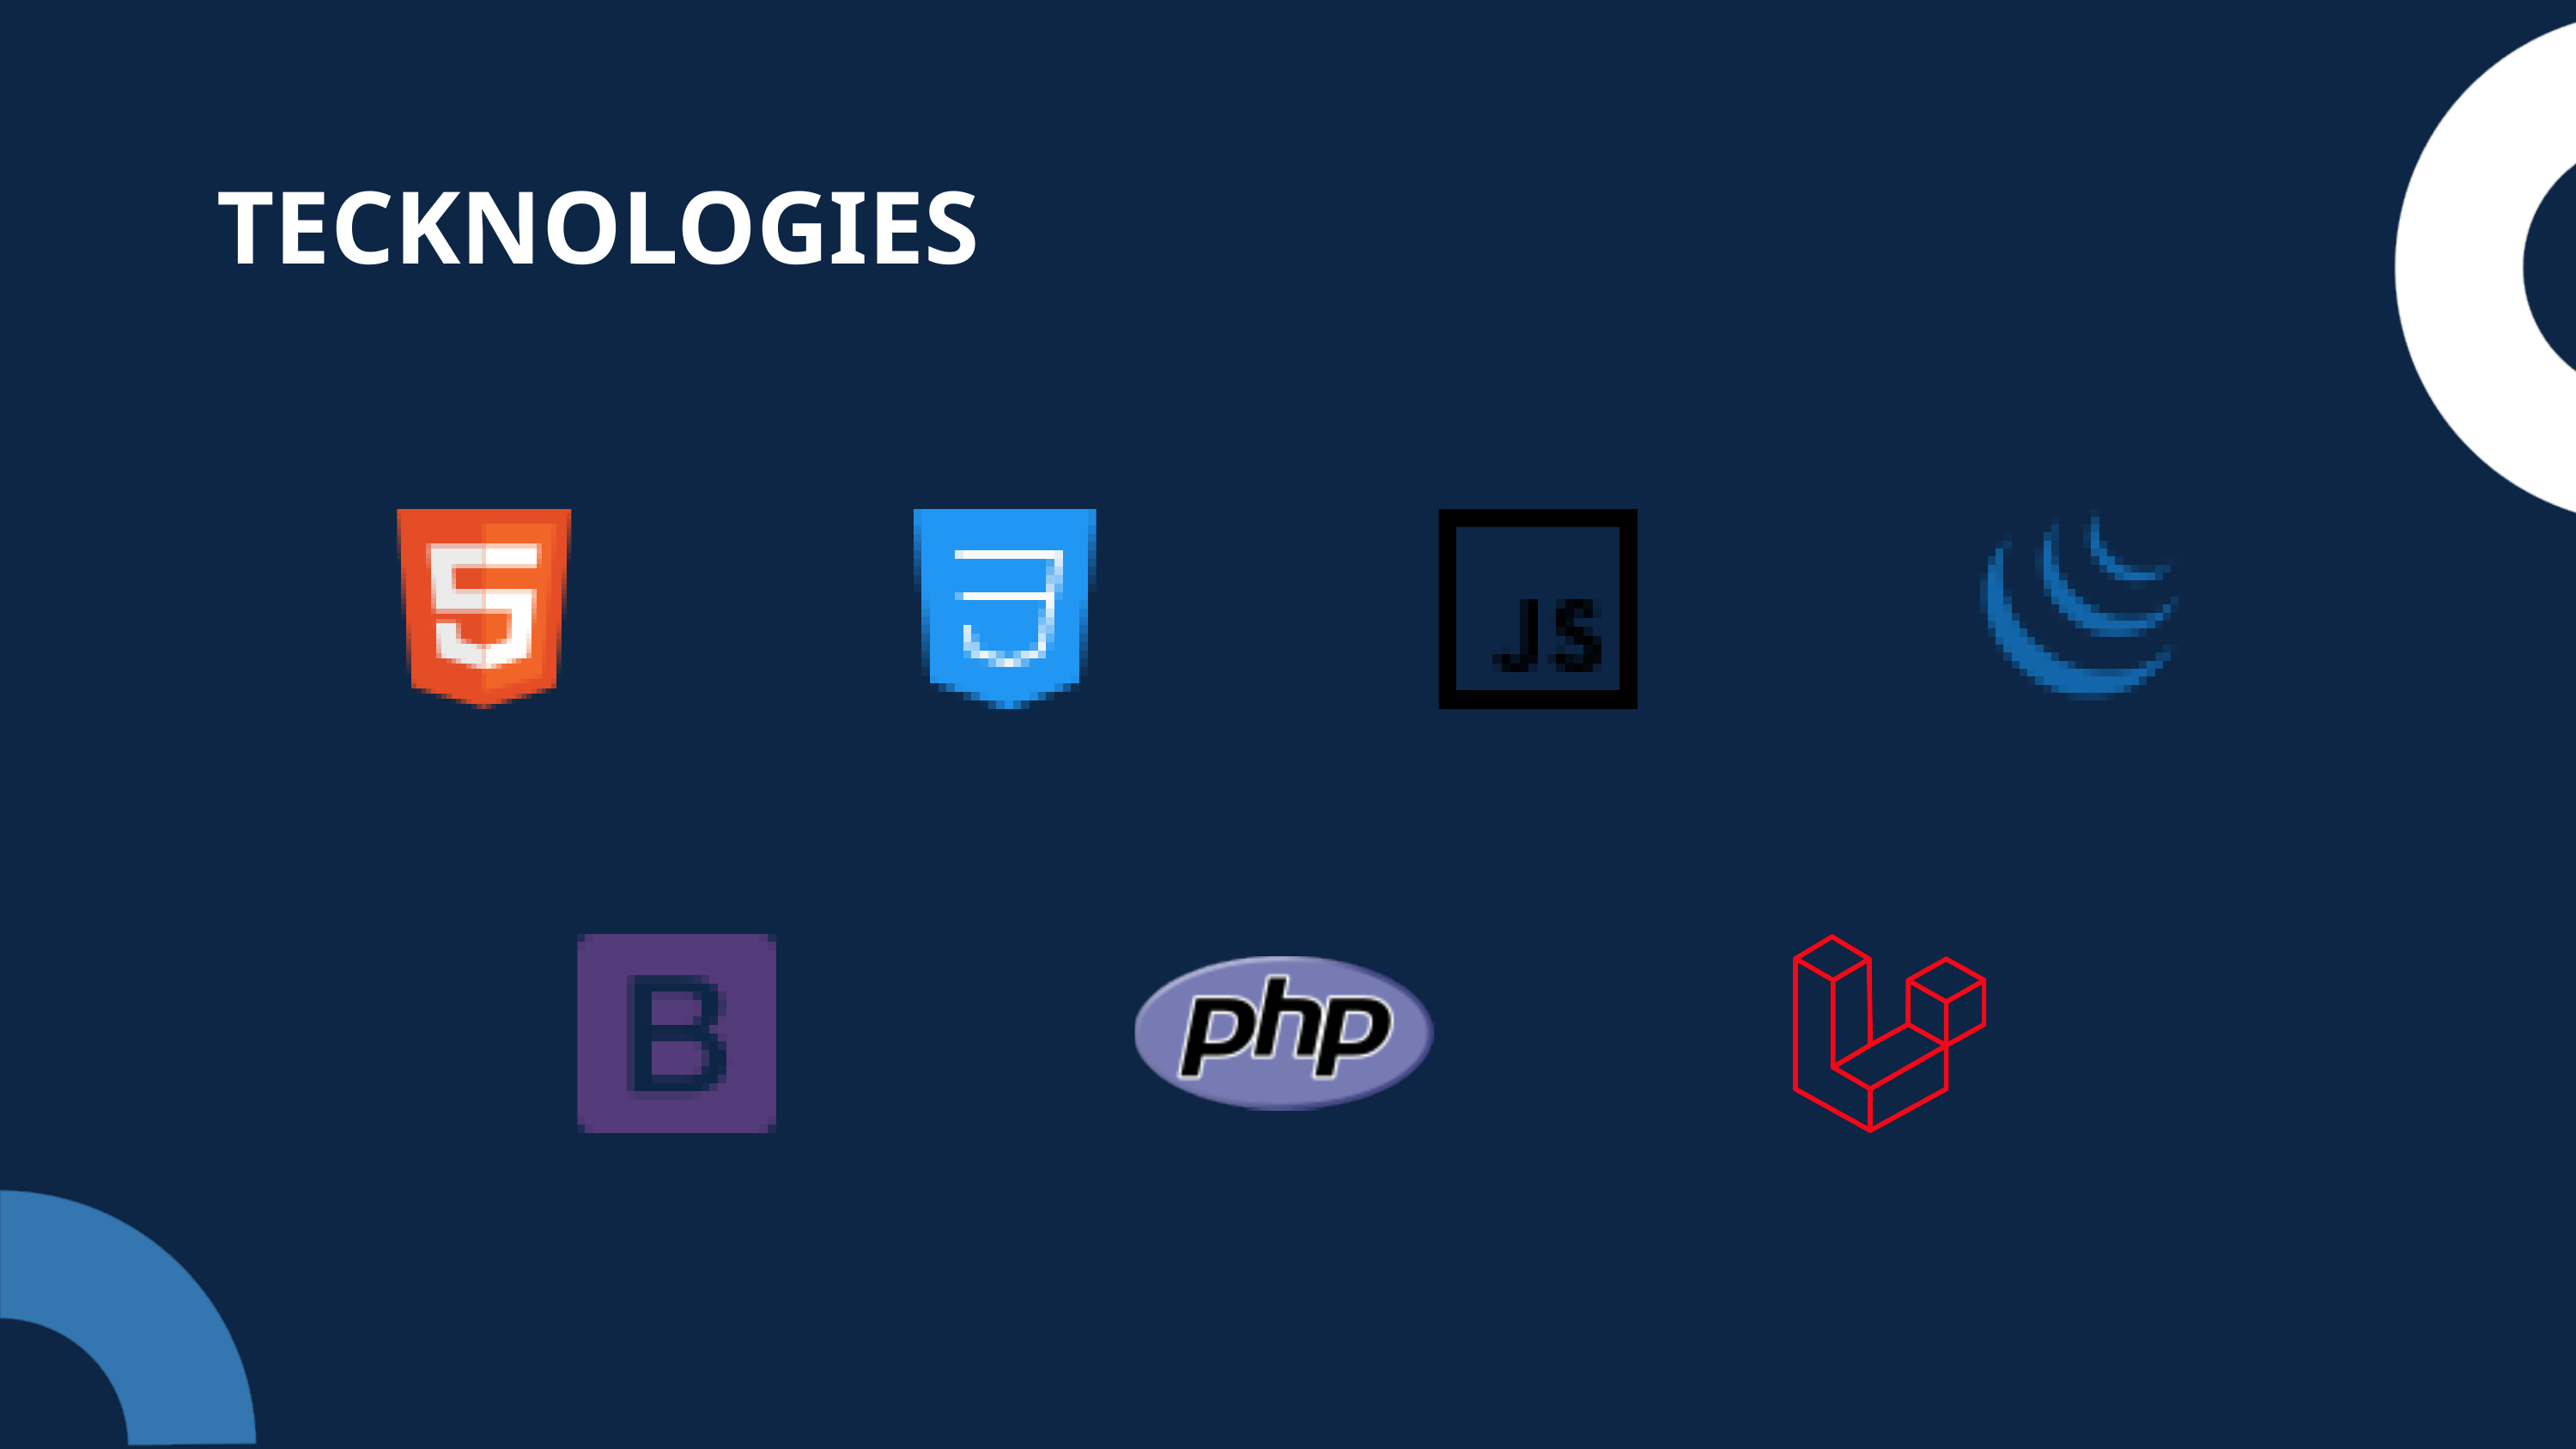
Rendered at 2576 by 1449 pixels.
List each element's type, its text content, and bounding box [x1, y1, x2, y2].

text_box TECKNOLOGIES [216, 163, 2360, 284]
text_box [397, 509, 572, 709]
text_box [1793, 934, 1987, 1133]
text_box [914, 509, 1097, 709]
text_box [1134, 956, 1435, 1112]
text_box [1438, 509, 1638, 709]
text_box [1980, 509, 2179, 709]
text_box [0, 11, 2576, 1449]
text_box [577, 934, 776, 1133]
